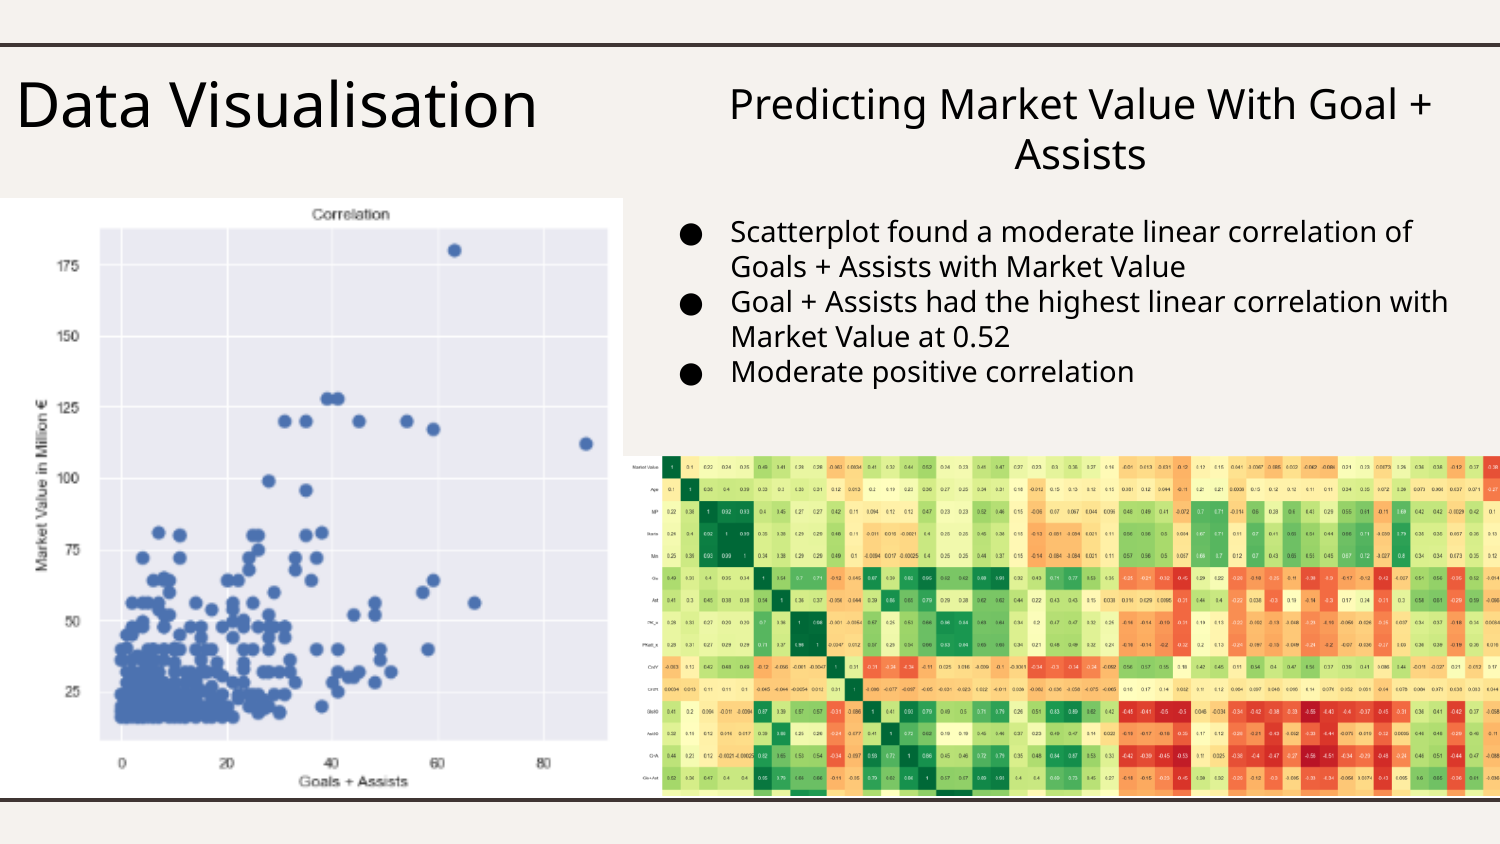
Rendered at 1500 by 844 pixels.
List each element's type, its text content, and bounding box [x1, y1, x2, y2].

text_box Scatterplot found a moderate linear correlation of Goals + Assists with Market Value Goal + Assists had the highest linear correlation with Market Value at 0.52 Moderate positive correlation [640, 198, 1500, 439]
picture [0, 197, 1500, 798]
text_box Predicting Market Value With Goal + Assists [661, 62, 1500, 193]
text_box Data Visualisation [0, 50, 672, 155]
